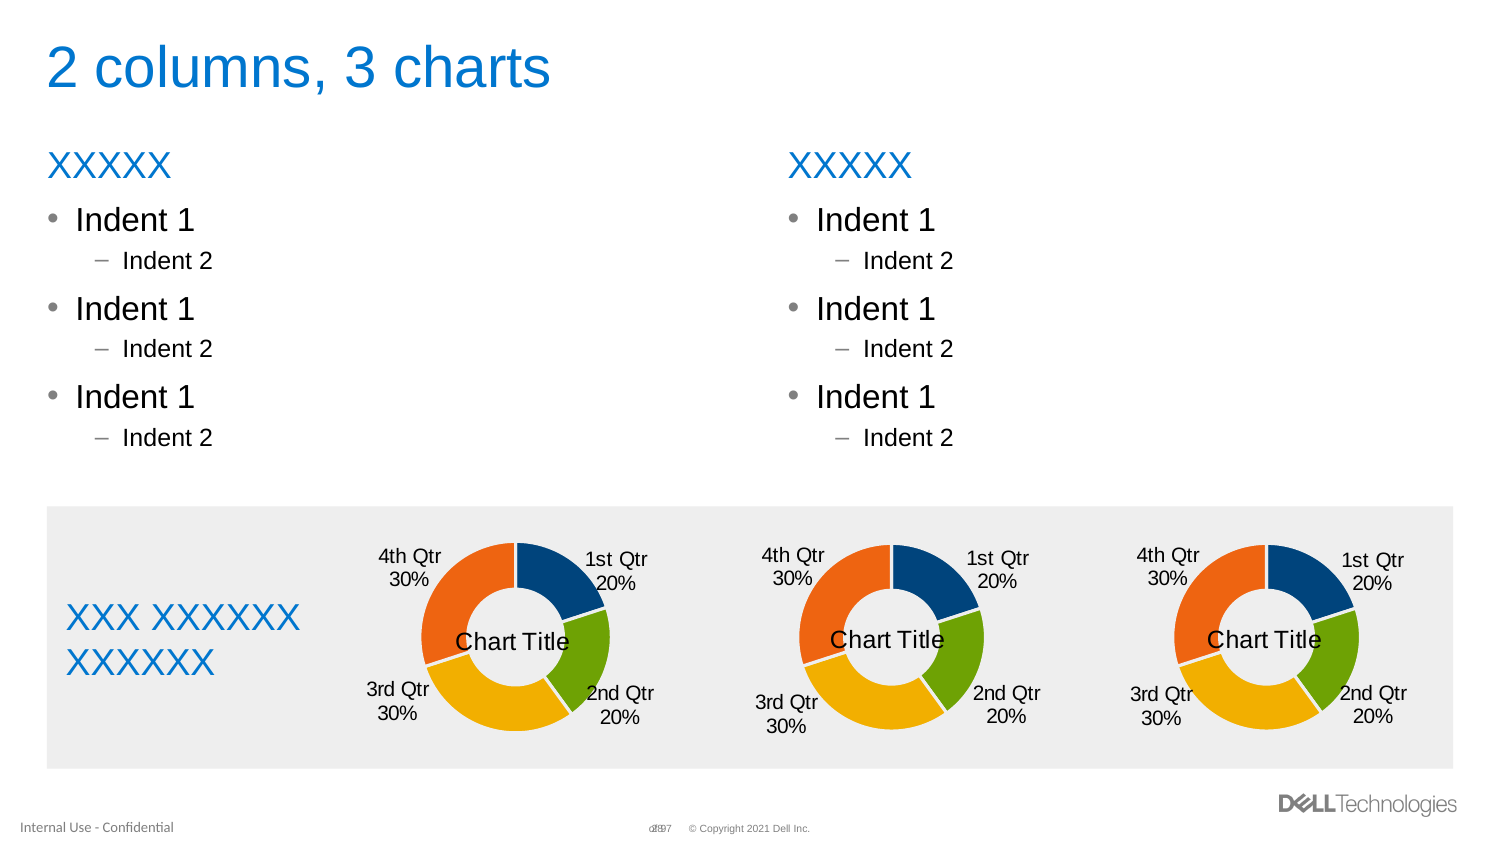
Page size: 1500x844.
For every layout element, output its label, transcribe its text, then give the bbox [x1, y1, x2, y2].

list XXXXX Indent 1 Indent 2 Indent 1 Indent 2 Indent 1 Indent 2 [47, 140, 713, 488]
chart [346, 524, 685, 750]
title 2 columns, 3 charts [46, 37, 1454, 102]
chart [1096, 524, 1435, 750]
chart [721, 524, 1060, 750]
list XXXXX Indent 1 Indent 2 Indent 1 Indent 2 Indent 1 Indent 2 [787, 140, 1454, 488]
picture [1279, 793, 1457, 817]
list XXX XXXXXX XXXXXX [65, 525, 319, 750]
